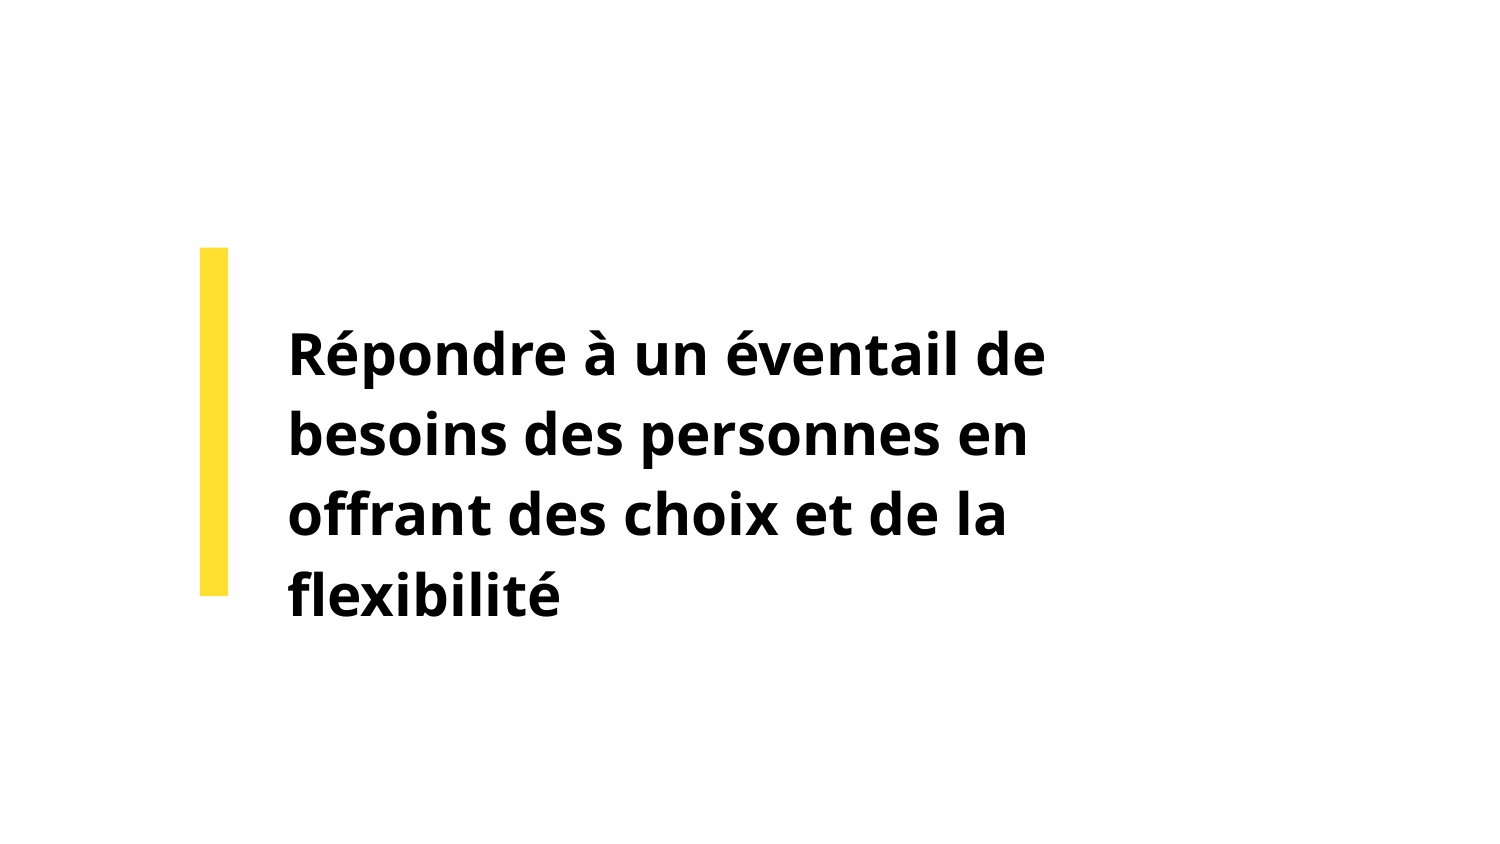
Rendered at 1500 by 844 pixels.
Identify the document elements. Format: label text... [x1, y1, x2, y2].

title Répondre à un éventail de besoins des personnes en offrant des choix et de la flexibilité [272, 291, 1216, 400]
